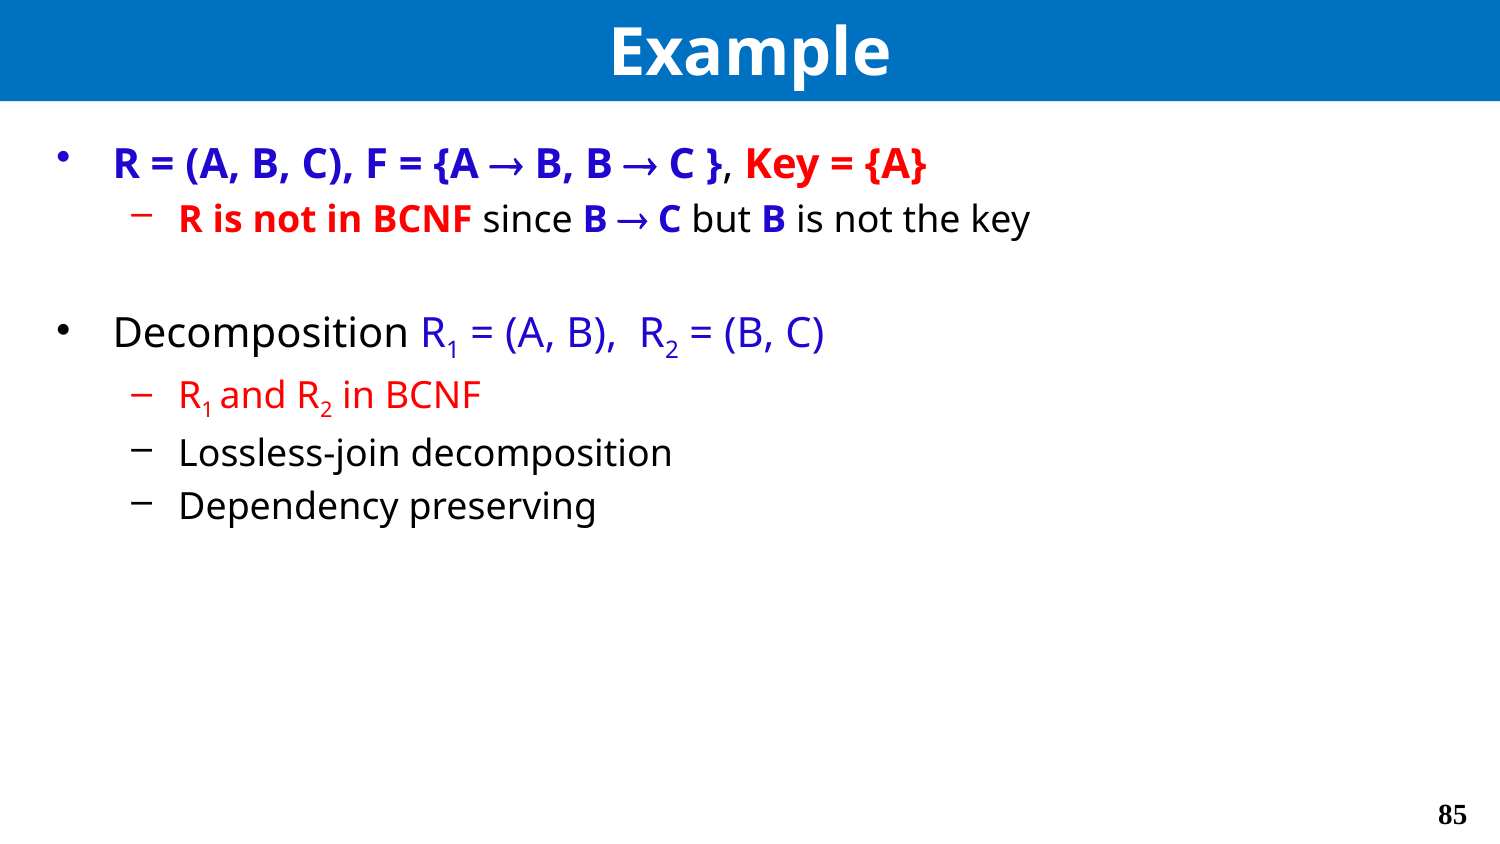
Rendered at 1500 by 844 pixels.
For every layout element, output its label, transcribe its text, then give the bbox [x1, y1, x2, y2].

list R = (A, B, C), F = {A  B, B  C }, Key = {A} R is not in BCNF since B  C but B is not the key Decomposition R1 = (A, B), R2 = (B, C) R1 and R2 in BCNF Lossless-join decomposition Dependency preserving [41, 129, 1447, 754]
title Example [0, 0, 1500, 102]
